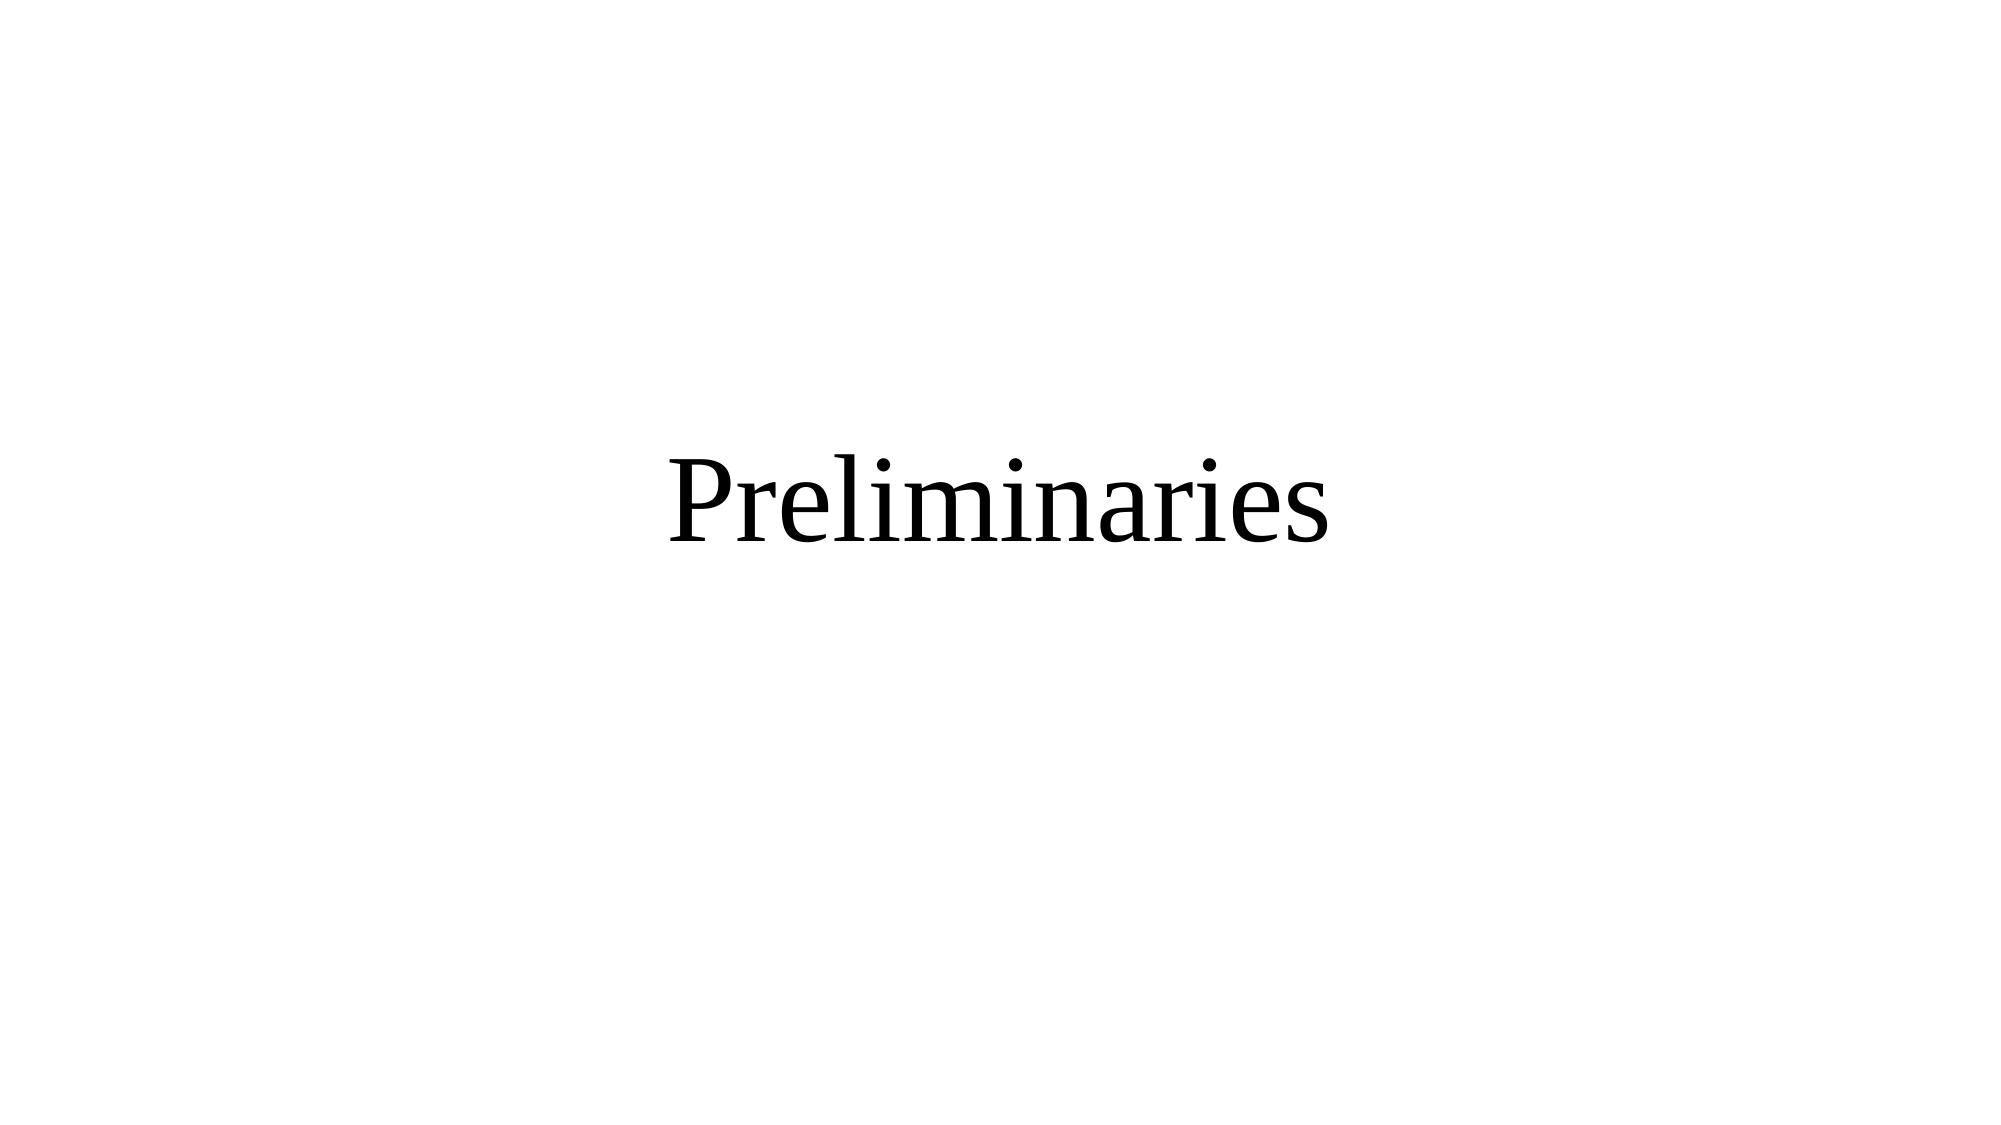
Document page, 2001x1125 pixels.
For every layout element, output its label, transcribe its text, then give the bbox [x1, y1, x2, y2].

title Preliminaries [249, 184, 1750, 576]
